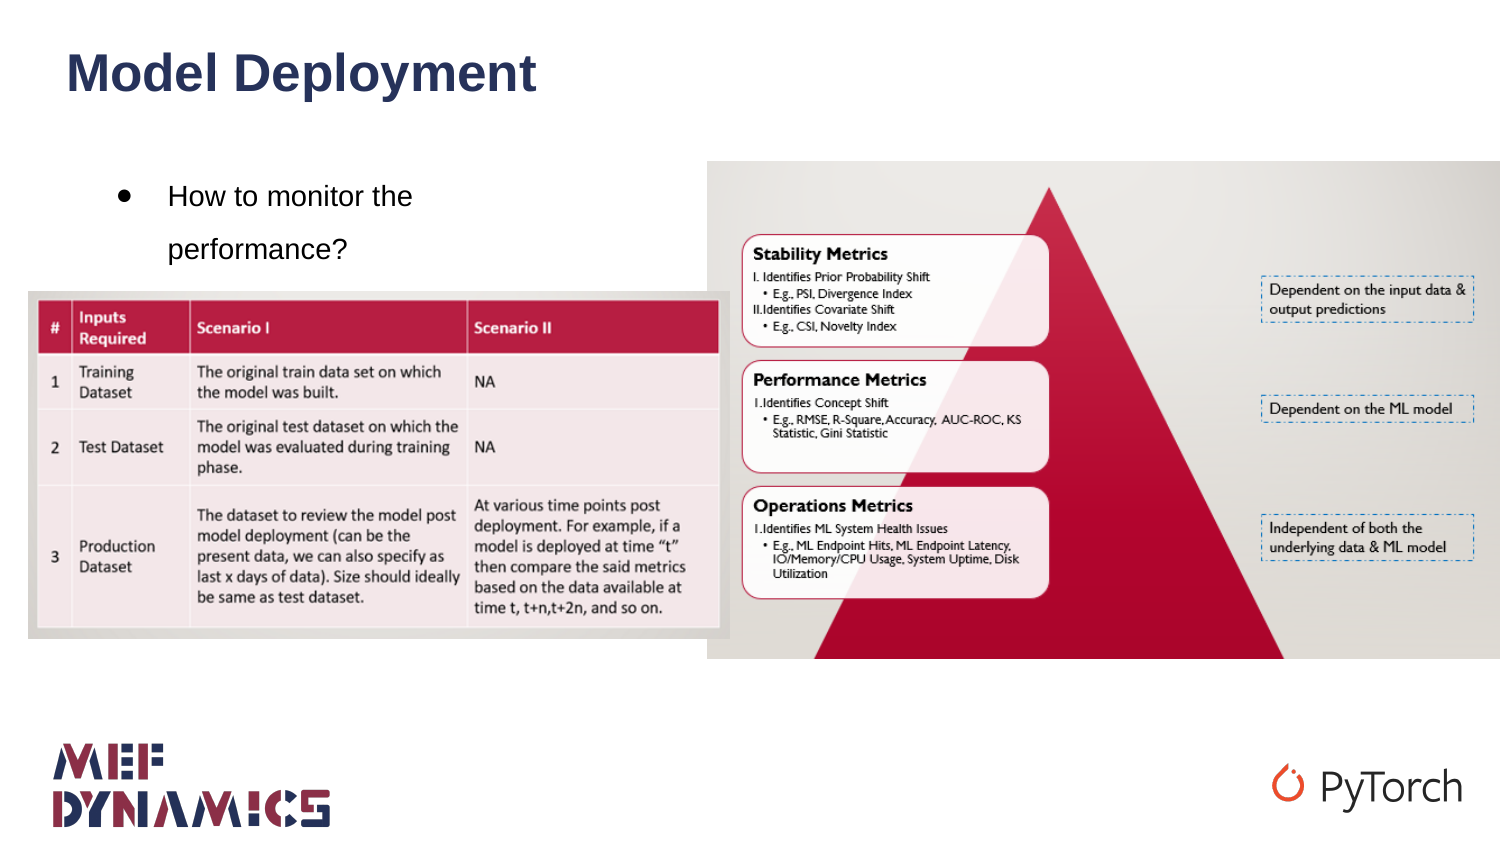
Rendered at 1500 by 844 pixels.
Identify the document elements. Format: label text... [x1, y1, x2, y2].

title Model Deployment [51, 23, 1449, 118]
text_box How to monitor the performance? [77, 144, 573, 280]
picture [28, 161, 1500, 659]
picture [1258, 734, 1475, 838]
picture [50, 742, 333, 830]
